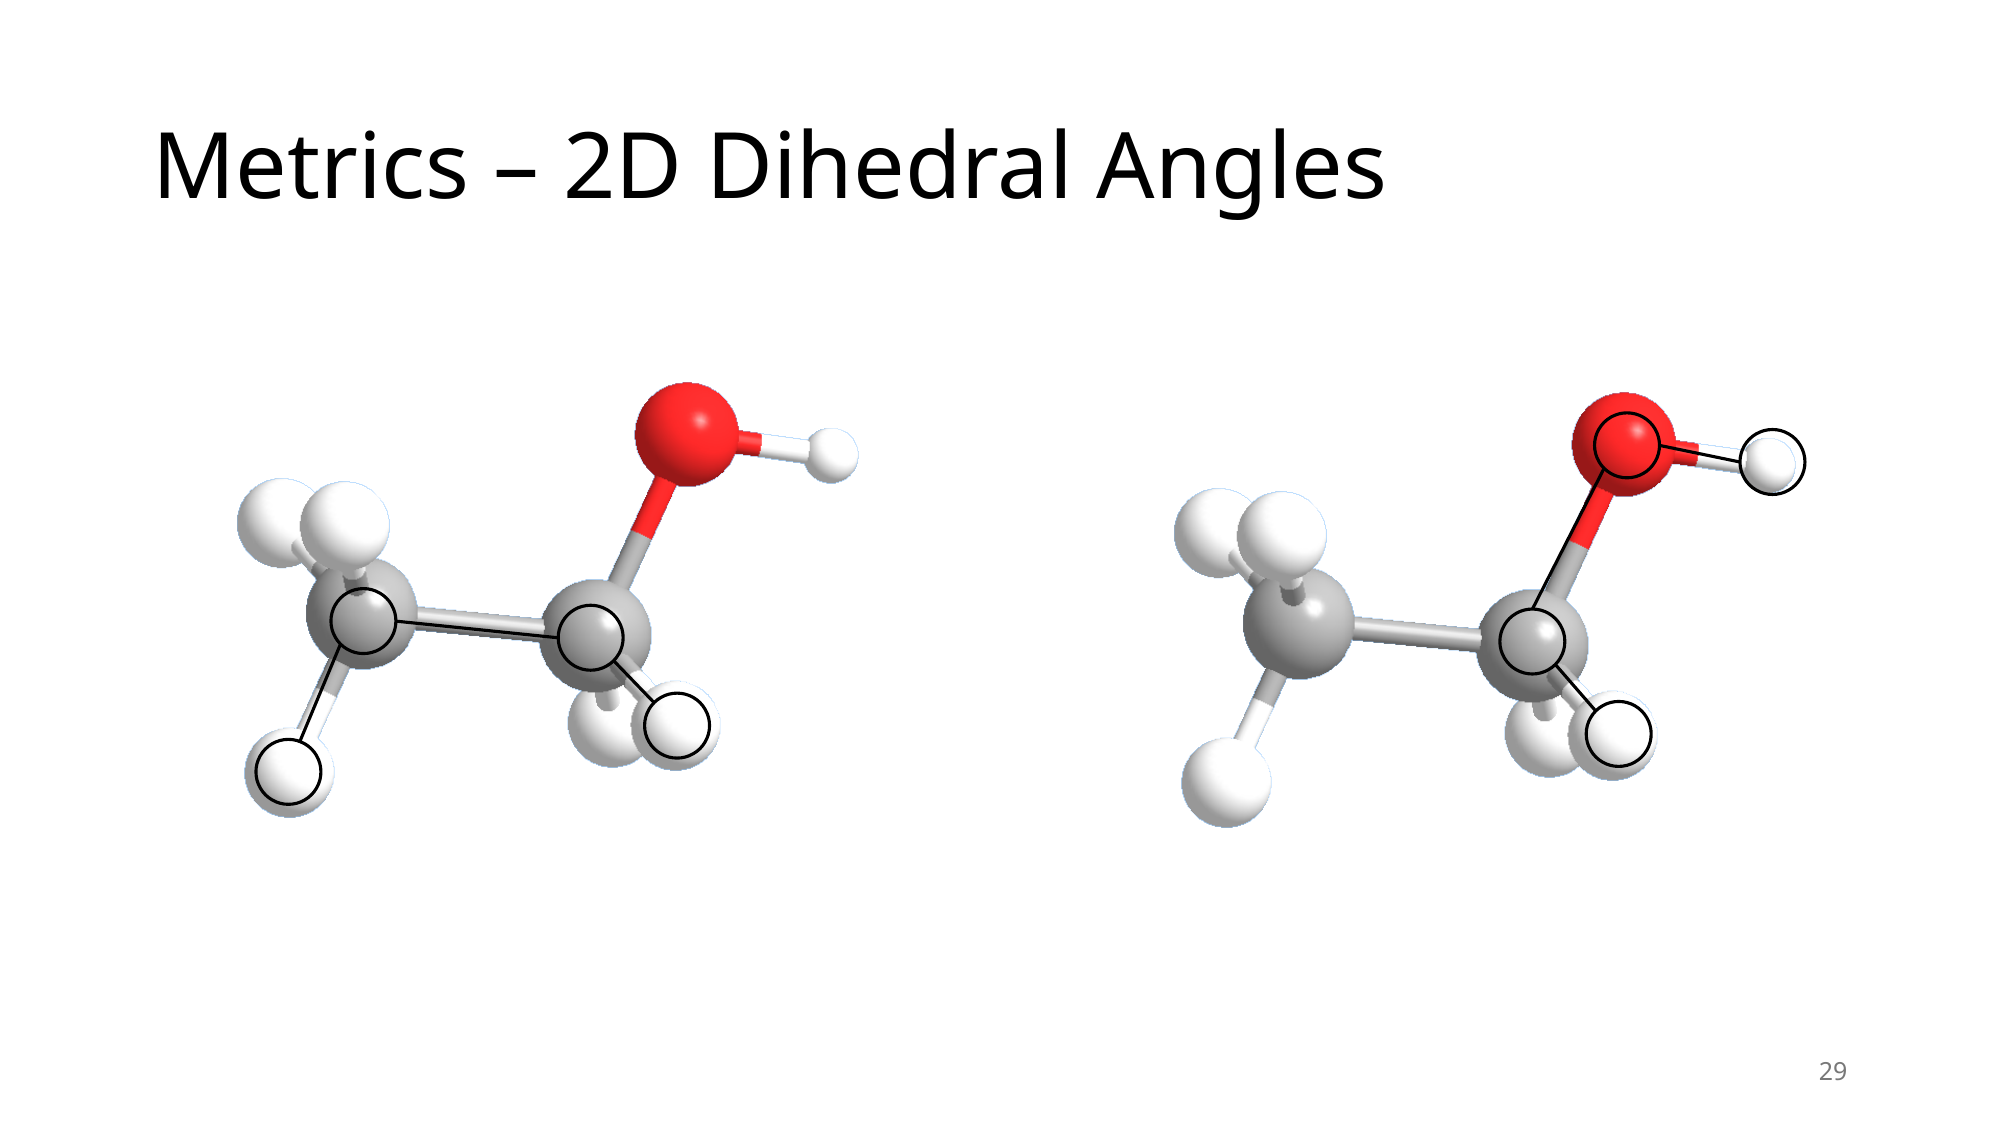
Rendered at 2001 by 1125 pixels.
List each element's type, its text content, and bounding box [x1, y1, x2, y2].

picture [1169, 387, 1801, 833]
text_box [1659, 444, 1741, 463]
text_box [613, 660, 655, 704]
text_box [1554, 664, 1597, 712]
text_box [1531, 467, 1605, 610]
slide_number 29 [1412, 1042, 1863, 1103]
text_box [1801, 443, 1807, 481]
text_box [298, 643, 341, 744]
title Metrics – 2D Dihedral Angles [137, 59, 1863, 278]
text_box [395, 620, 559, 639]
picture [231, 378, 864, 823]
